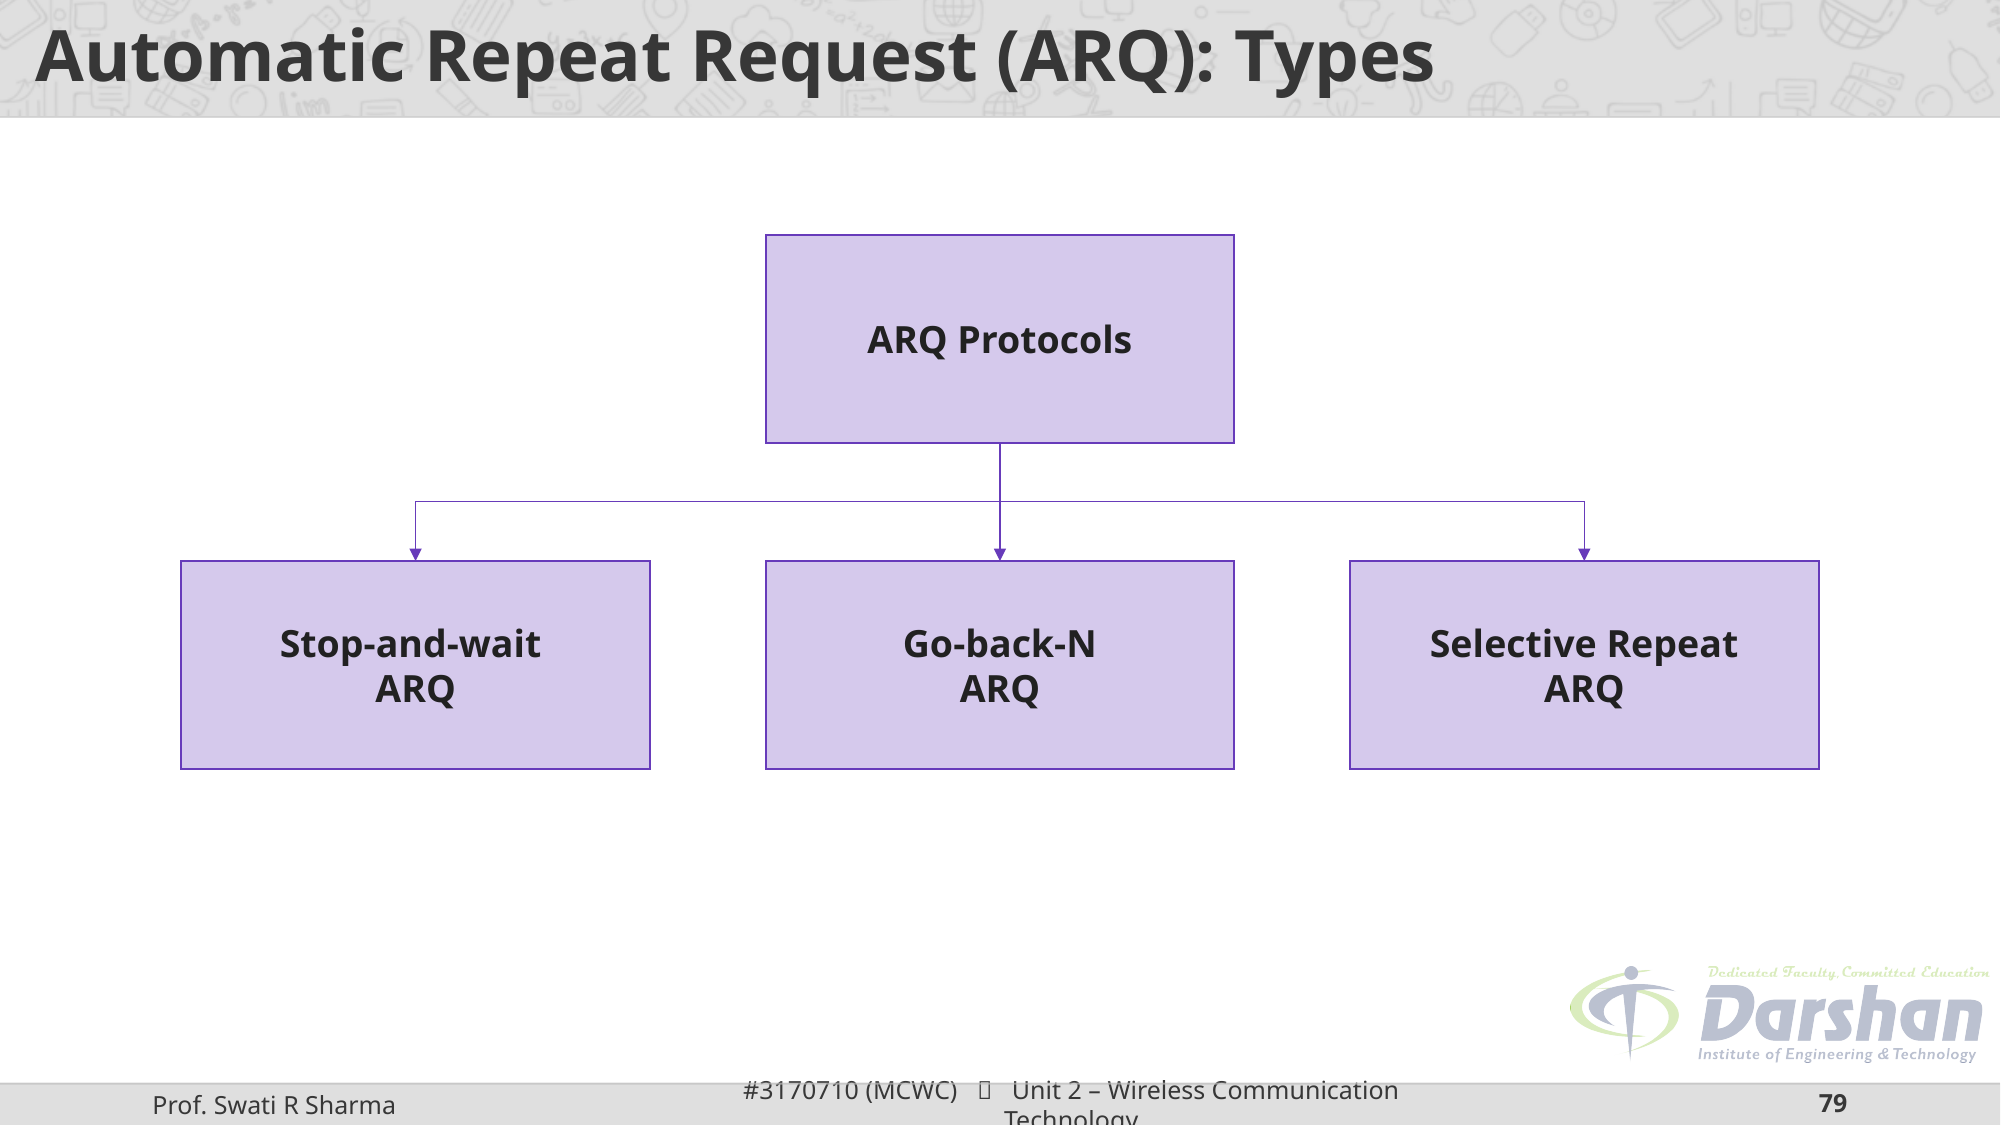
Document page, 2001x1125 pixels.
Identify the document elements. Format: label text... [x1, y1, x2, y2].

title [0, 0, 2000, 117]
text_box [180, 209, 1820, 795]
text_box 1 [1570, 966, 1990, 1063]
